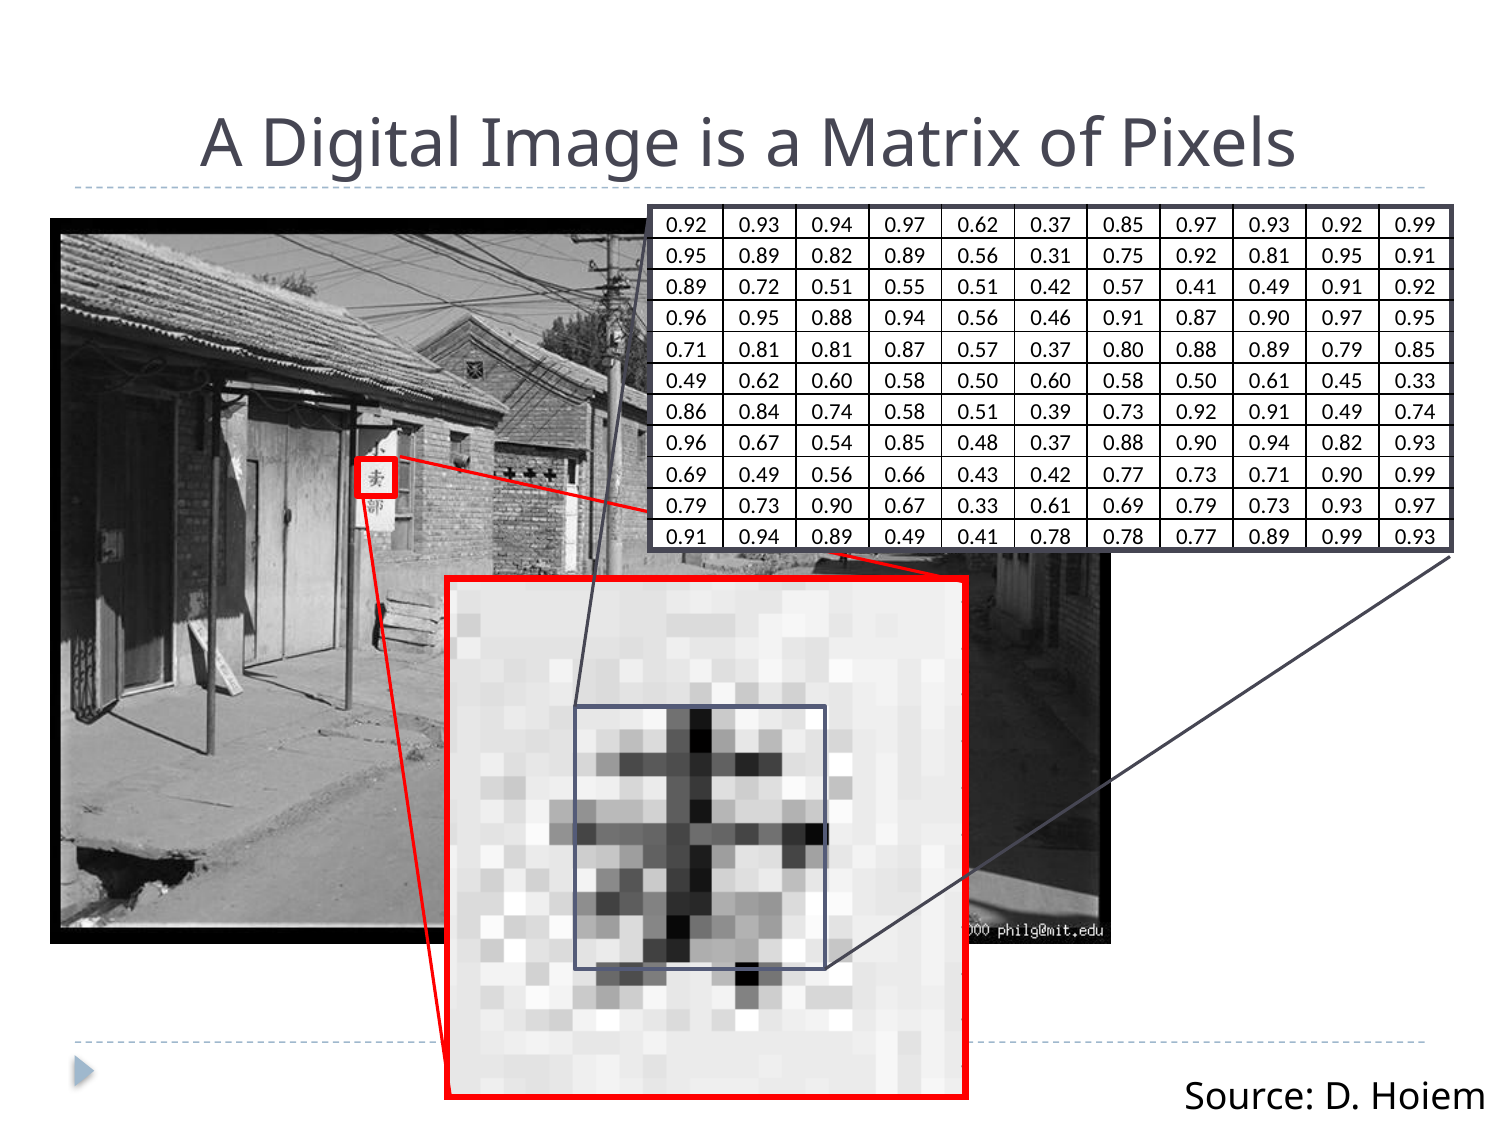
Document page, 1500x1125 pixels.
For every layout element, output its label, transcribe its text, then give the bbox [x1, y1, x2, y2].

table_cell 0.85 [1380, 332, 1449, 362]
table_cell 0.88 [1116, 426, 1159, 456]
table_cell 0.89 [1234, 520, 1305, 547]
table_cell 0.97 [1307, 301, 1378, 331]
table_cell 0.81 [1234, 239, 1305, 268]
table_cell 0.92 [1161, 395, 1232, 424]
table_cell 0.73 [1234, 489, 1305, 518]
table_cell 0.97 [1380, 489, 1449, 518]
table_cell 0.73 [1116, 395, 1159, 424]
table_header 0.97 [870, 209, 941, 218]
table_cell 0.82 [1307, 426, 1378, 456]
table_cell 0.93 [1380, 520, 1449, 547]
table_cell 0.77 [1116, 457, 1159, 487]
table_cell 0.89 [1234, 332, 1305, 362]
table_cell 0.78 [1116, 520, 1159, 547]
table_cell 0.61 [1234, 364, 1305, 393]
table_cell 0.99 [1307, 520, 1378, 547]
table_cell 0.91 [1307, 270, 1378, 299]
table_cell 0.49 [1234, 270, 1305, 299]
table_cell 0.91 [1380, 239, 1449, 268]
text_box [105, 749, 707, 838]
table_cell 0.93 [1380, 426, 1449, 456]
table_cell 0.87 [1161, 301, 1232, 331]
table_cell 0.94 [1234, 426, 1305, 456]
table_cell 0.90 [1161, 426, 1232, 456]
table_header 0.92 [1307, 209, 1378, 237]
picture [49, 218, 1111, 1095]
table_header 0.93 [724, 209, 795, 218]
table_cell 0.73 [1161, 457, 1232, 487]
table_cell 0.45 [1307, 364, 1378, 393]
table_cell 0.91 [1116, 301, 1159, 331]
text_box Source: D. Hoiem [1169, 1064, 1500, 1124]
table_cell 0.92 [1380, 270, 1449, 299]
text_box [399, 456, 963, 582]
table_cell 0.79 [1307, 332, 1378, 362]
table_cell 0.74 [1380, 395, 1449, 424]
table_header 0.93 [1234, 209, 1305, 237]
table_cell 0.69 [1116, 489, 1159, 518]
table_cell 0.80 [1116, 332, 1159, 362]
table_cell 0.99 [1380, 457, 1449, 487]
table_cell 0.58 [1116, 364, 1159, 393]
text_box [824, 556, 1451, 970]
table_cell 0.92 [1161, 239, 1232, 268]
table_cell 0.50 [1161, 364, 1232, 393]
table_header 0.37 [1015, 209, 1086, 218]
table_cell 0.77 [1161, 520, 1232, 547]
table_cell 0.88 [1161, 332, 1232, 362]
table_cell 0.90 [1307, 457, 1378, 487]
table_header 0.97 [1161, 209, 1232, 237]
table_cell 0.93 [1307, 489, 1378, 518]
table_cell 0.41 [1161, 270, 1232, 299]
table_header 0.92 [653, 209, 722, 218]
table_cell 0.91 [1234, 395, 1305, 424]
table_cell 0.90 [1234, 301, 1305, 331]
table_cell 0.49 [1307, 395, 1378, 424]
title A Digital Image is a Matrix of Pixels [75, 24, 1425, 188]
table_header 0.99 [1380, 209, 1449, 237]
table_cell 0.95 [1307, 239, 1378, 268]
table_cell 0.57 [1116, 270, 1159, 299]
table_cell 0.33 [1380, 364, 1449, 393]
table_header 0.94 [797, 209, 868, 218]
table_cell 0.71 [1234, 457, 1305, 487]
table_header 0.62 [942, 209, 1014, 218]
table_cell 0.95 [1380, 301, 1449, 331]
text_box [362, 418, 863, 495]
table_cell 0.79 [1161, 489, 1232, 518]
table_header 0.85 [1088, 209, 1159, 237]
table_cell 0.75 [1116, 239, 1159, 268]
